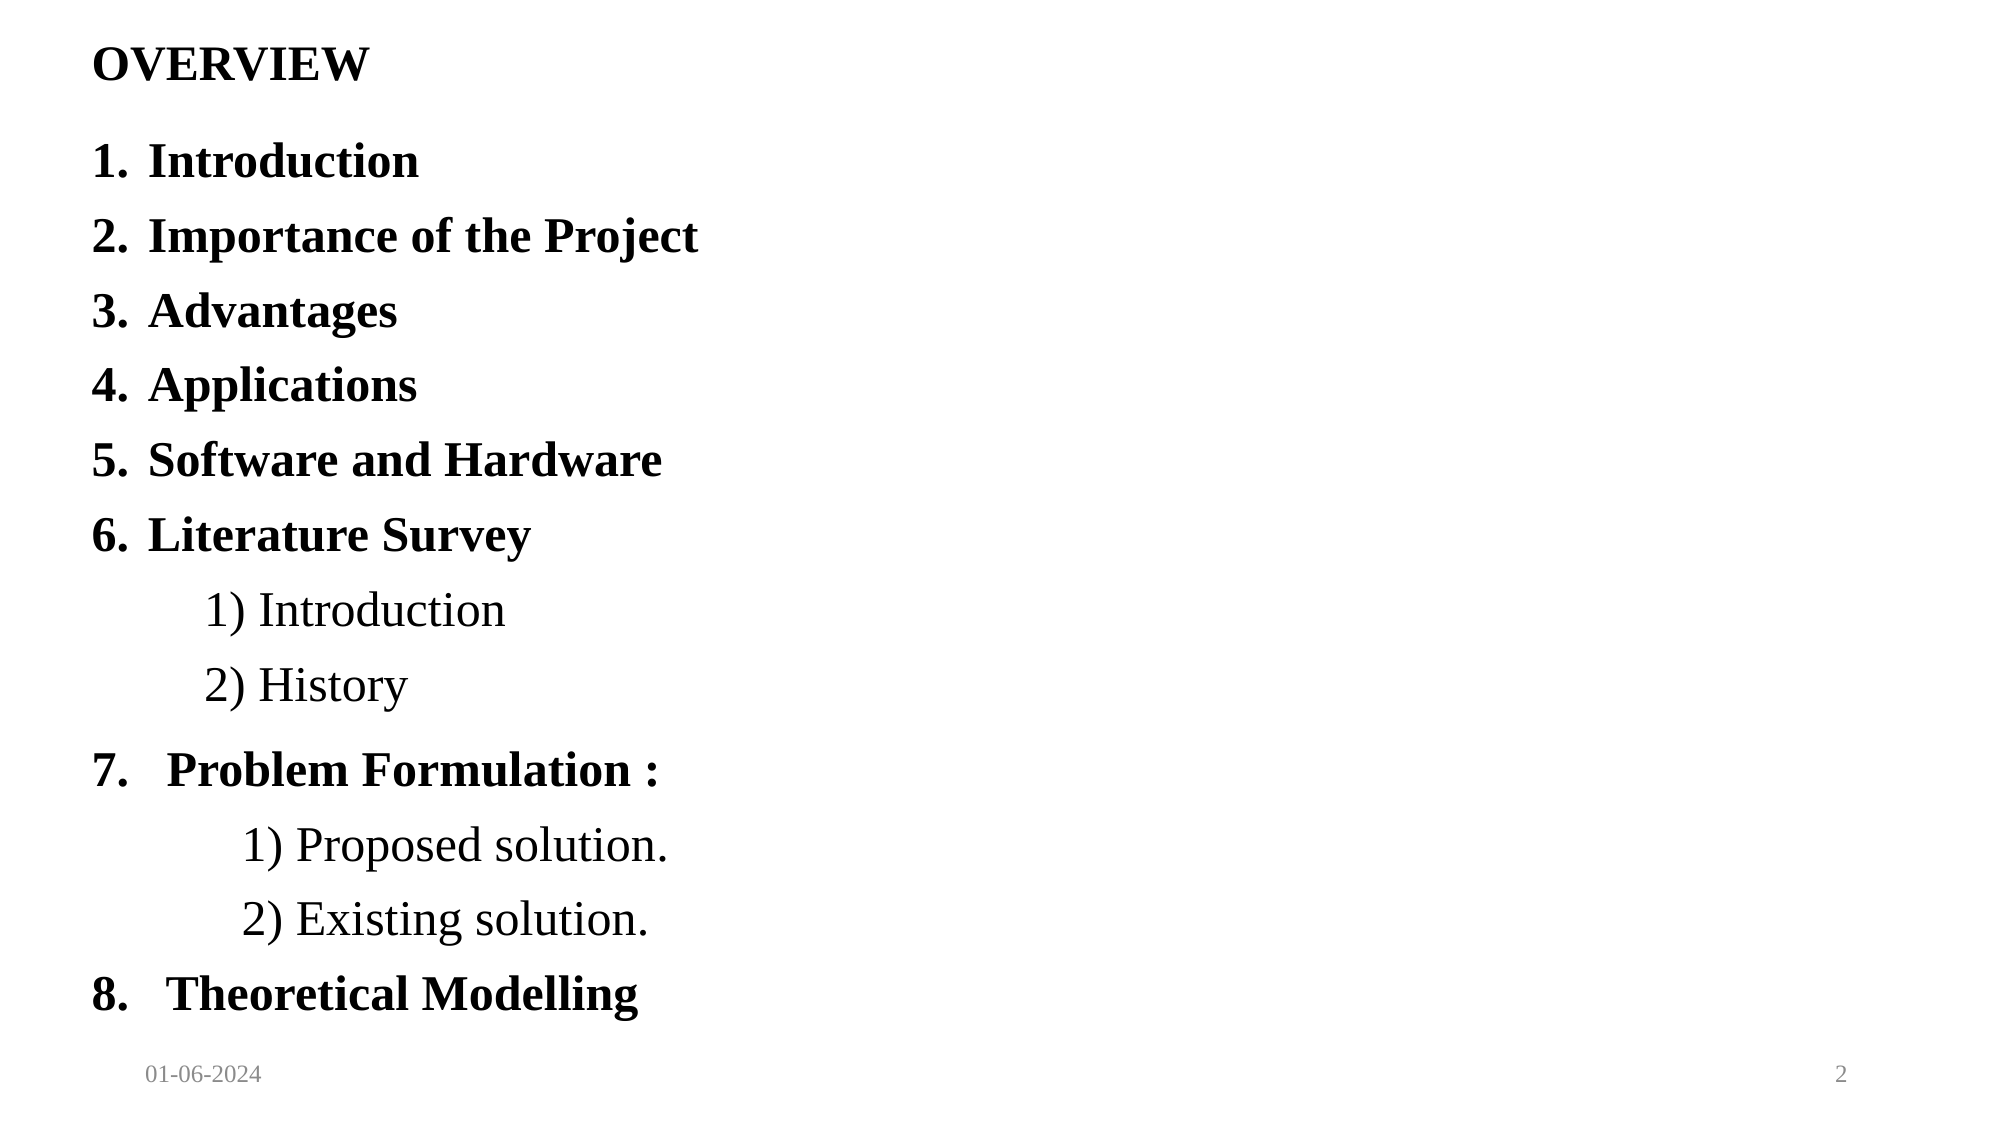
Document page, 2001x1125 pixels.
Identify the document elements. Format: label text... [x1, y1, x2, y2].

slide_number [130, 1042, 588, 1103]
slide_number 2 [1405, 1042, 1863, 1103]
title OVERVIEW [76, 24, 1863, 100]
list Introduction Importance of the Project Advantages Applications Software and Hardware Literature Survey 1) Introduction 2) History 7. Problem Formulation : 1) Proposed solution. 2) Existing solution. 8. Theoretical Modelling [76, 126, 1200, 1042]
